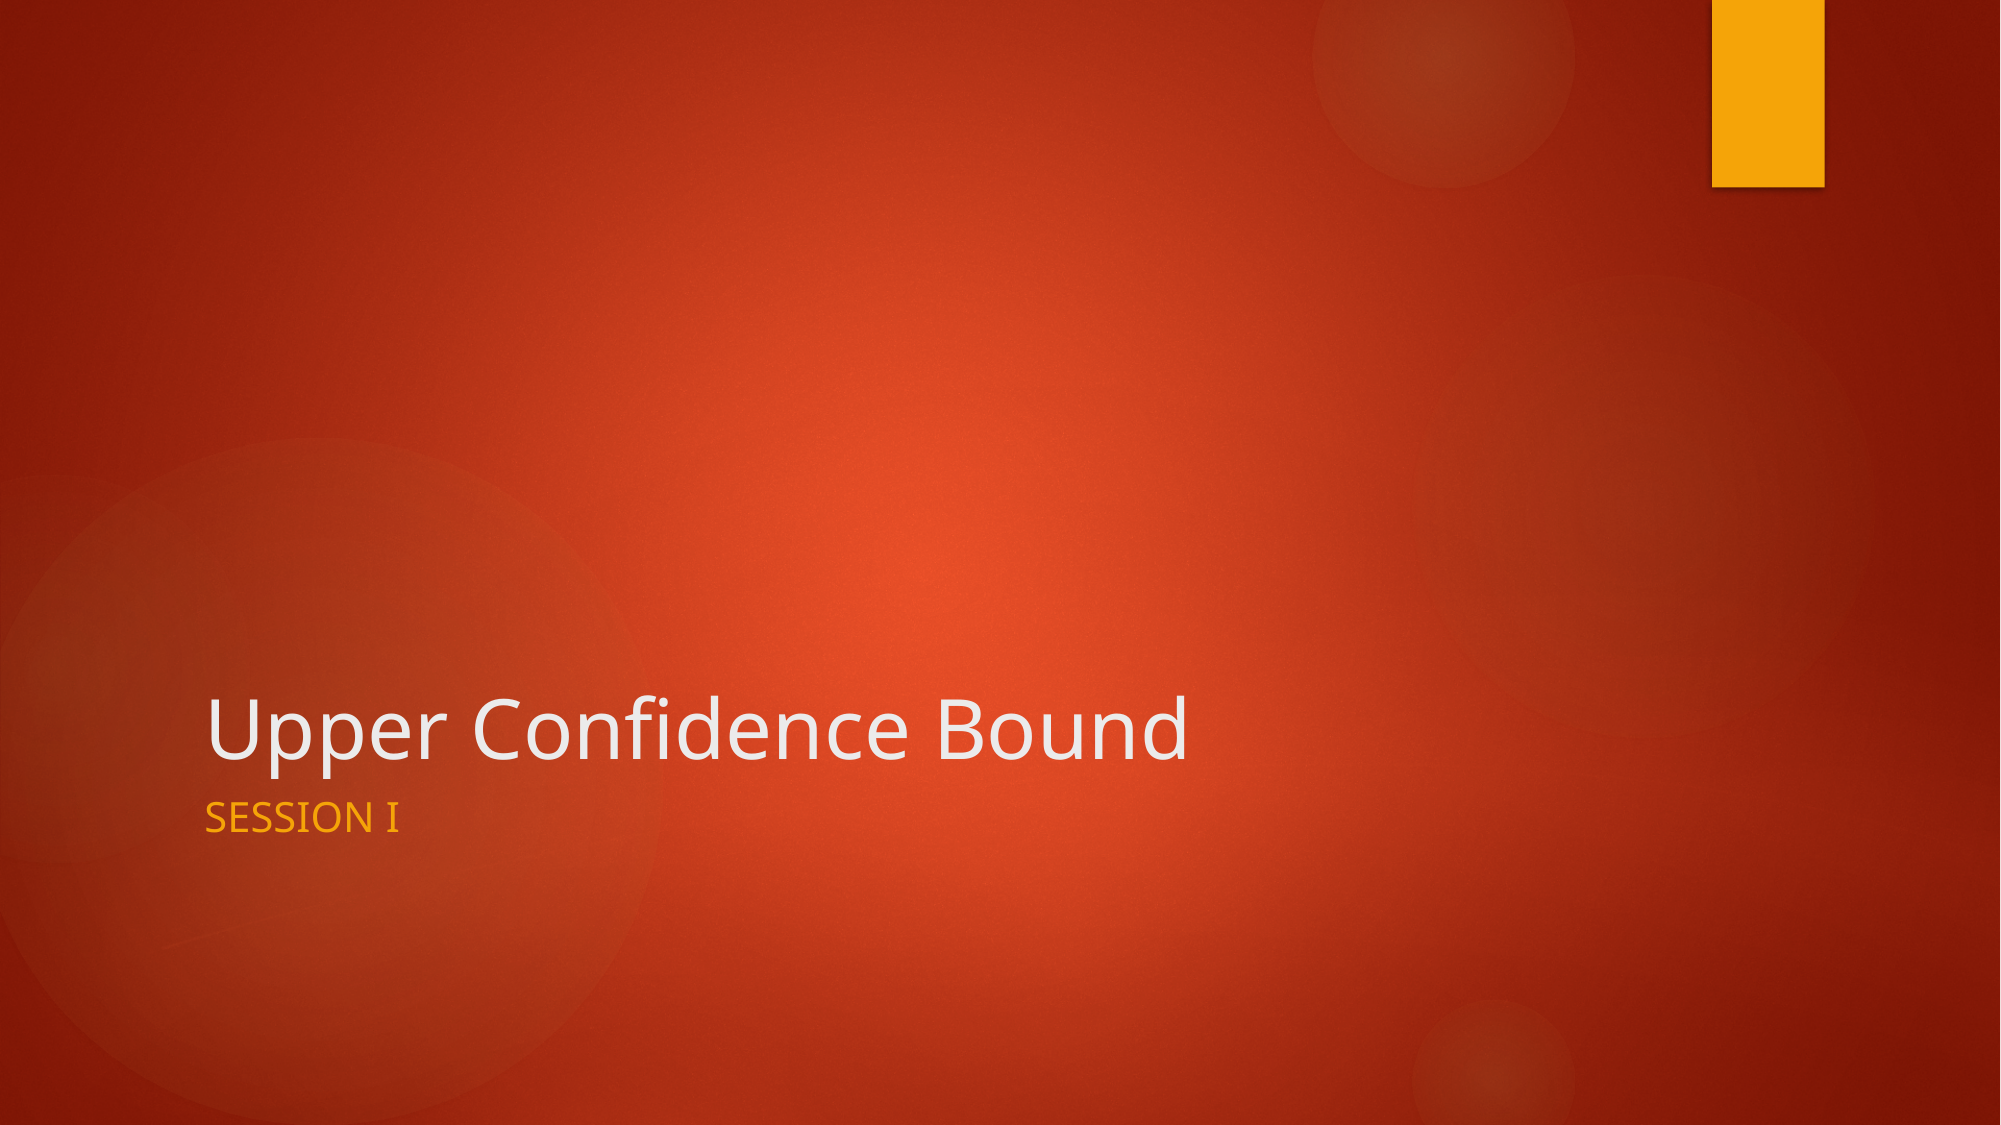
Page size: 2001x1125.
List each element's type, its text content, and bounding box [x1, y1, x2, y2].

list Session i [189, 783, 1638, 925]
title Upper Confidence Bound [189, 469, 1638, 783]
